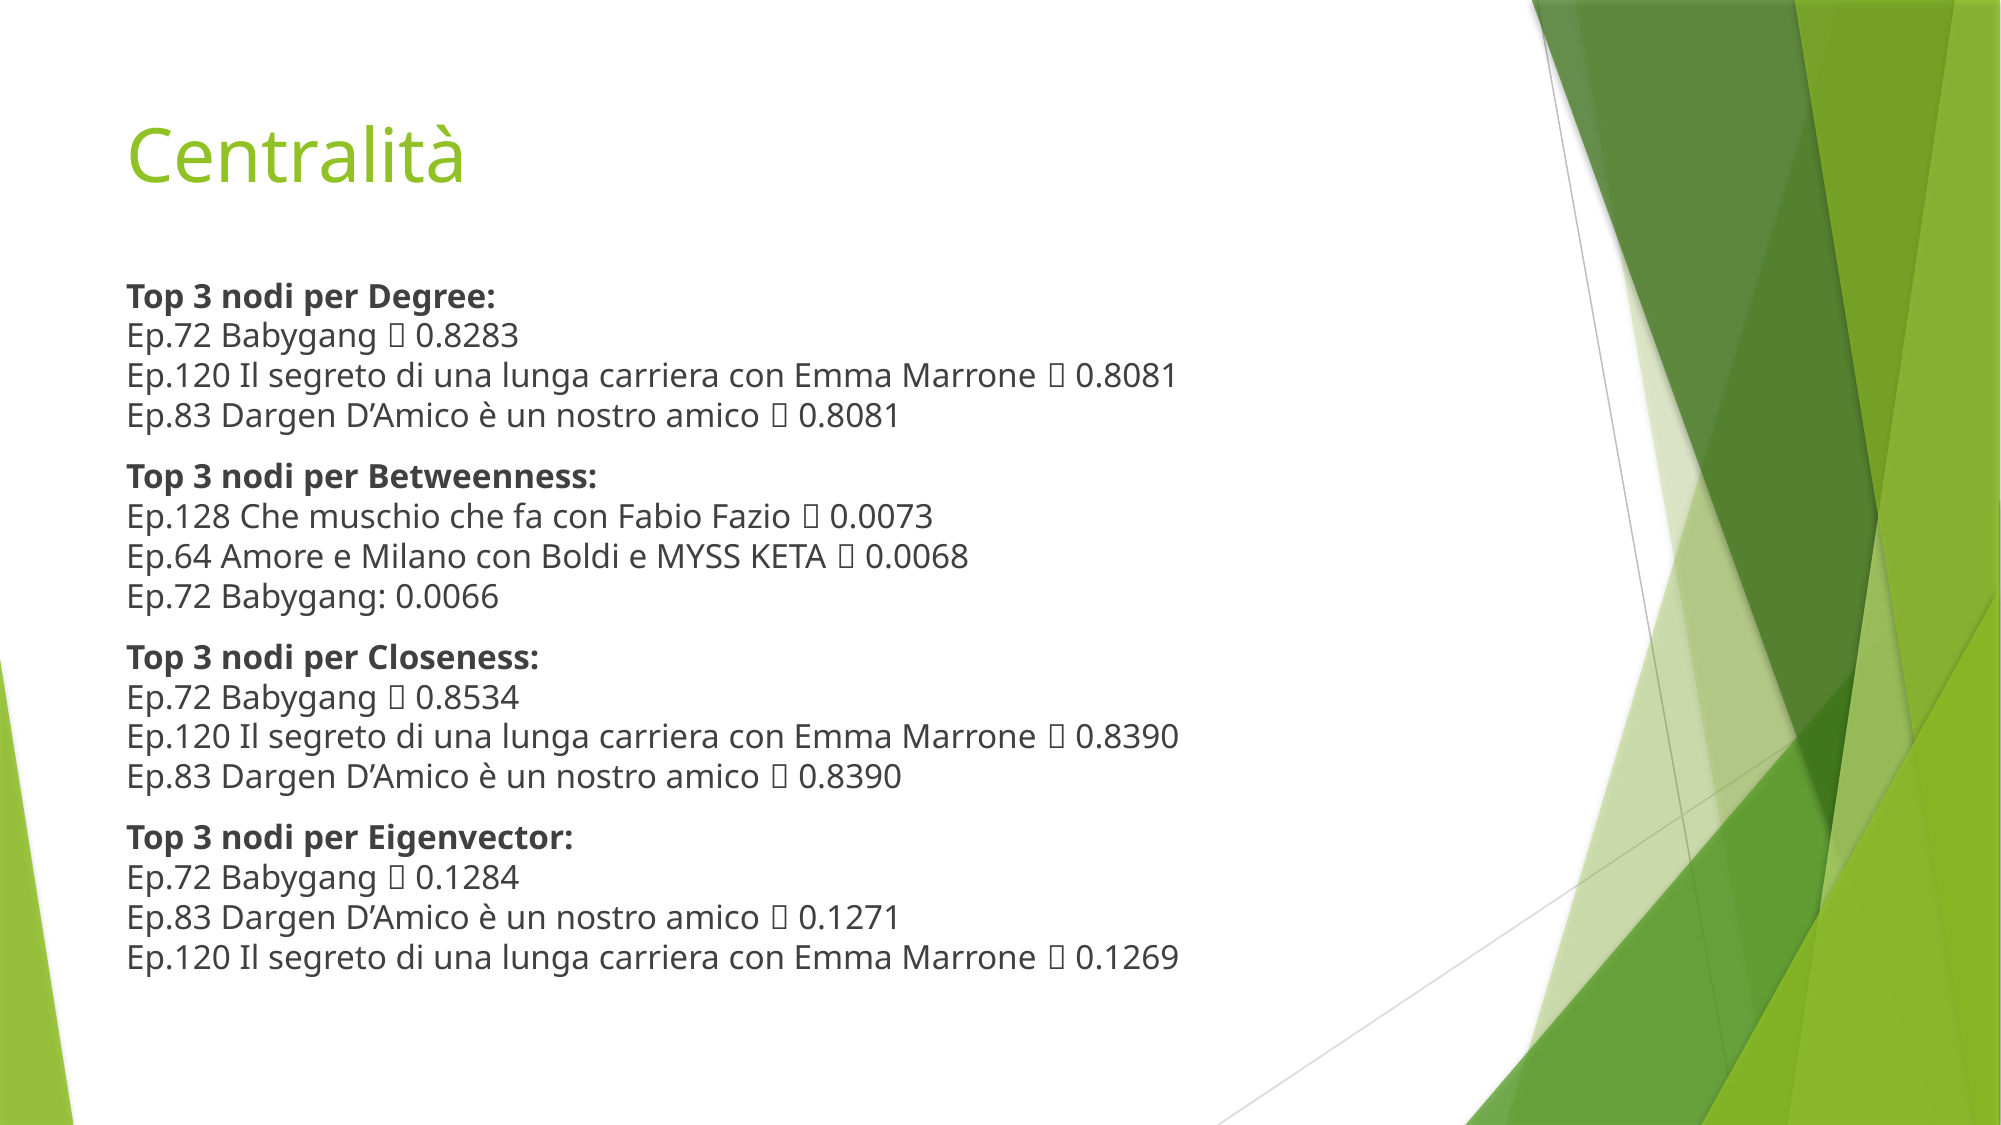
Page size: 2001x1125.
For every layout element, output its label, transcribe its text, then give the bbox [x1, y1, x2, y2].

list Top 3 nodi per Degree: Ep.72 Babygang  0.8283 Ep.120 Il segreto di una lunga carriera con Emma Marrone  0.8081 Ep.83 Dargen D’Amico è un nostro amico  0.8081 Top 3 nodi per Betweenness: Ep.128 Che muschio che fa con Fabio Fazio  0.0073 Ep.64 Amore e Milano con Boldi e MYSS KETA  0.0068 Ep.72 Babygang: 0.0066 Top 3 nodi per Closeness: Ep.72 Babygang  0.8534 Ep.120 Il segreto di una lunga carriera con Emma Marrone  0.8390 Ep.83 Dargen D’Amico è un nostro amico  0.8390 Top 3 nodi per Eigenvector: Ep.72 Babygang  0.1284 Ep.83 Dargen D’Amico è un nostro amico  0.1271 Ep.120 Il segreto di una lunga carriera con Emma Marrone  0.1269 [111, 267, 1579, 1025]
title Centralità [111, 99, 1522, 267]
